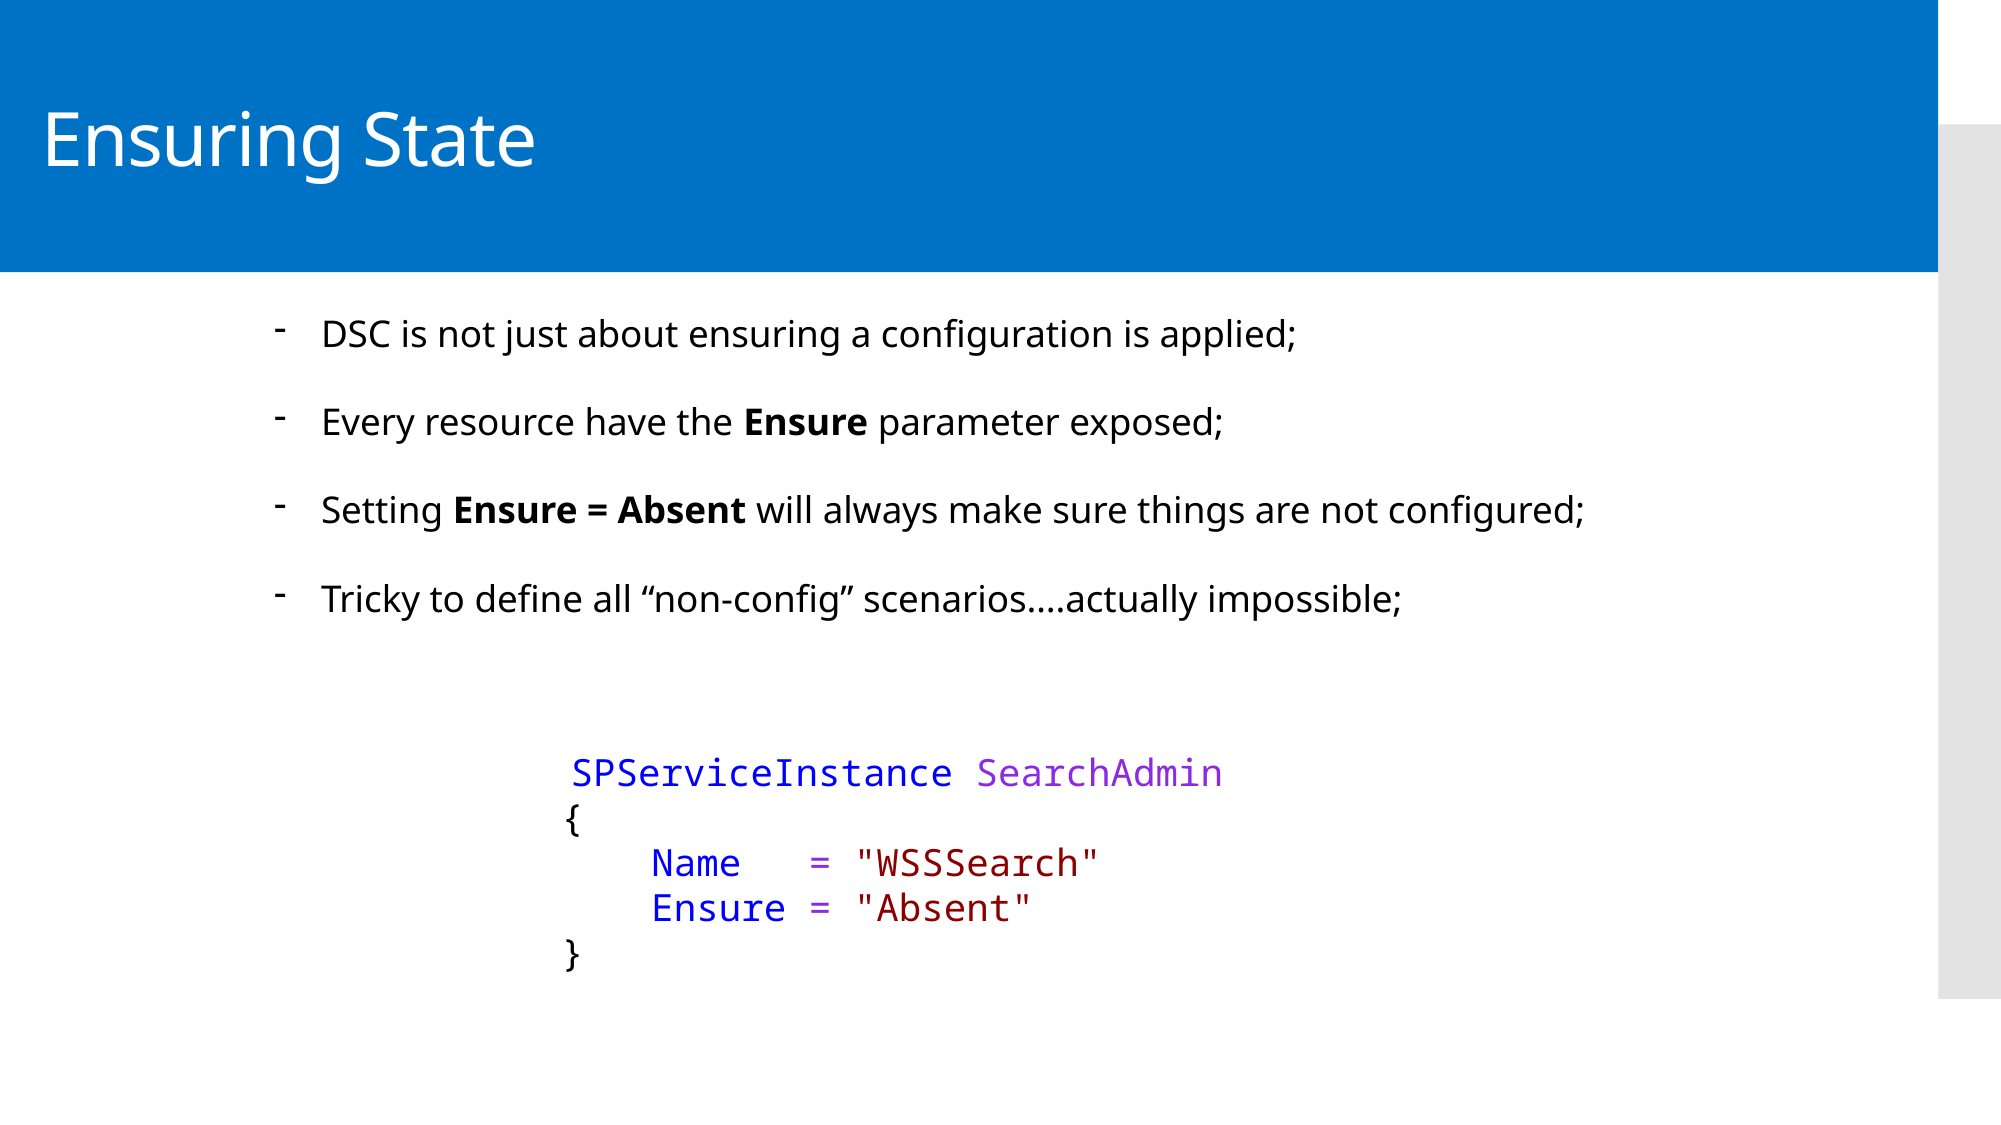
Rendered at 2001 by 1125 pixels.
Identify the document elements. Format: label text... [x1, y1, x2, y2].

text_box DSC is not just about ensuring a configuration is applied; Every resource have the Ensure parameter exposed; Setting Ensure = Absent will always make sure things are not configured; Tricky to define all “non-config” scenarios….actually impossible; [259, 303, 1741, 627]
text_box SPServiceInstance SearchAdmin { Name = "WSSSearch" Ensure = "Absent" } [546, 741, 1547, 981]
title Ensuring State [26, 26, 1870, 257]
